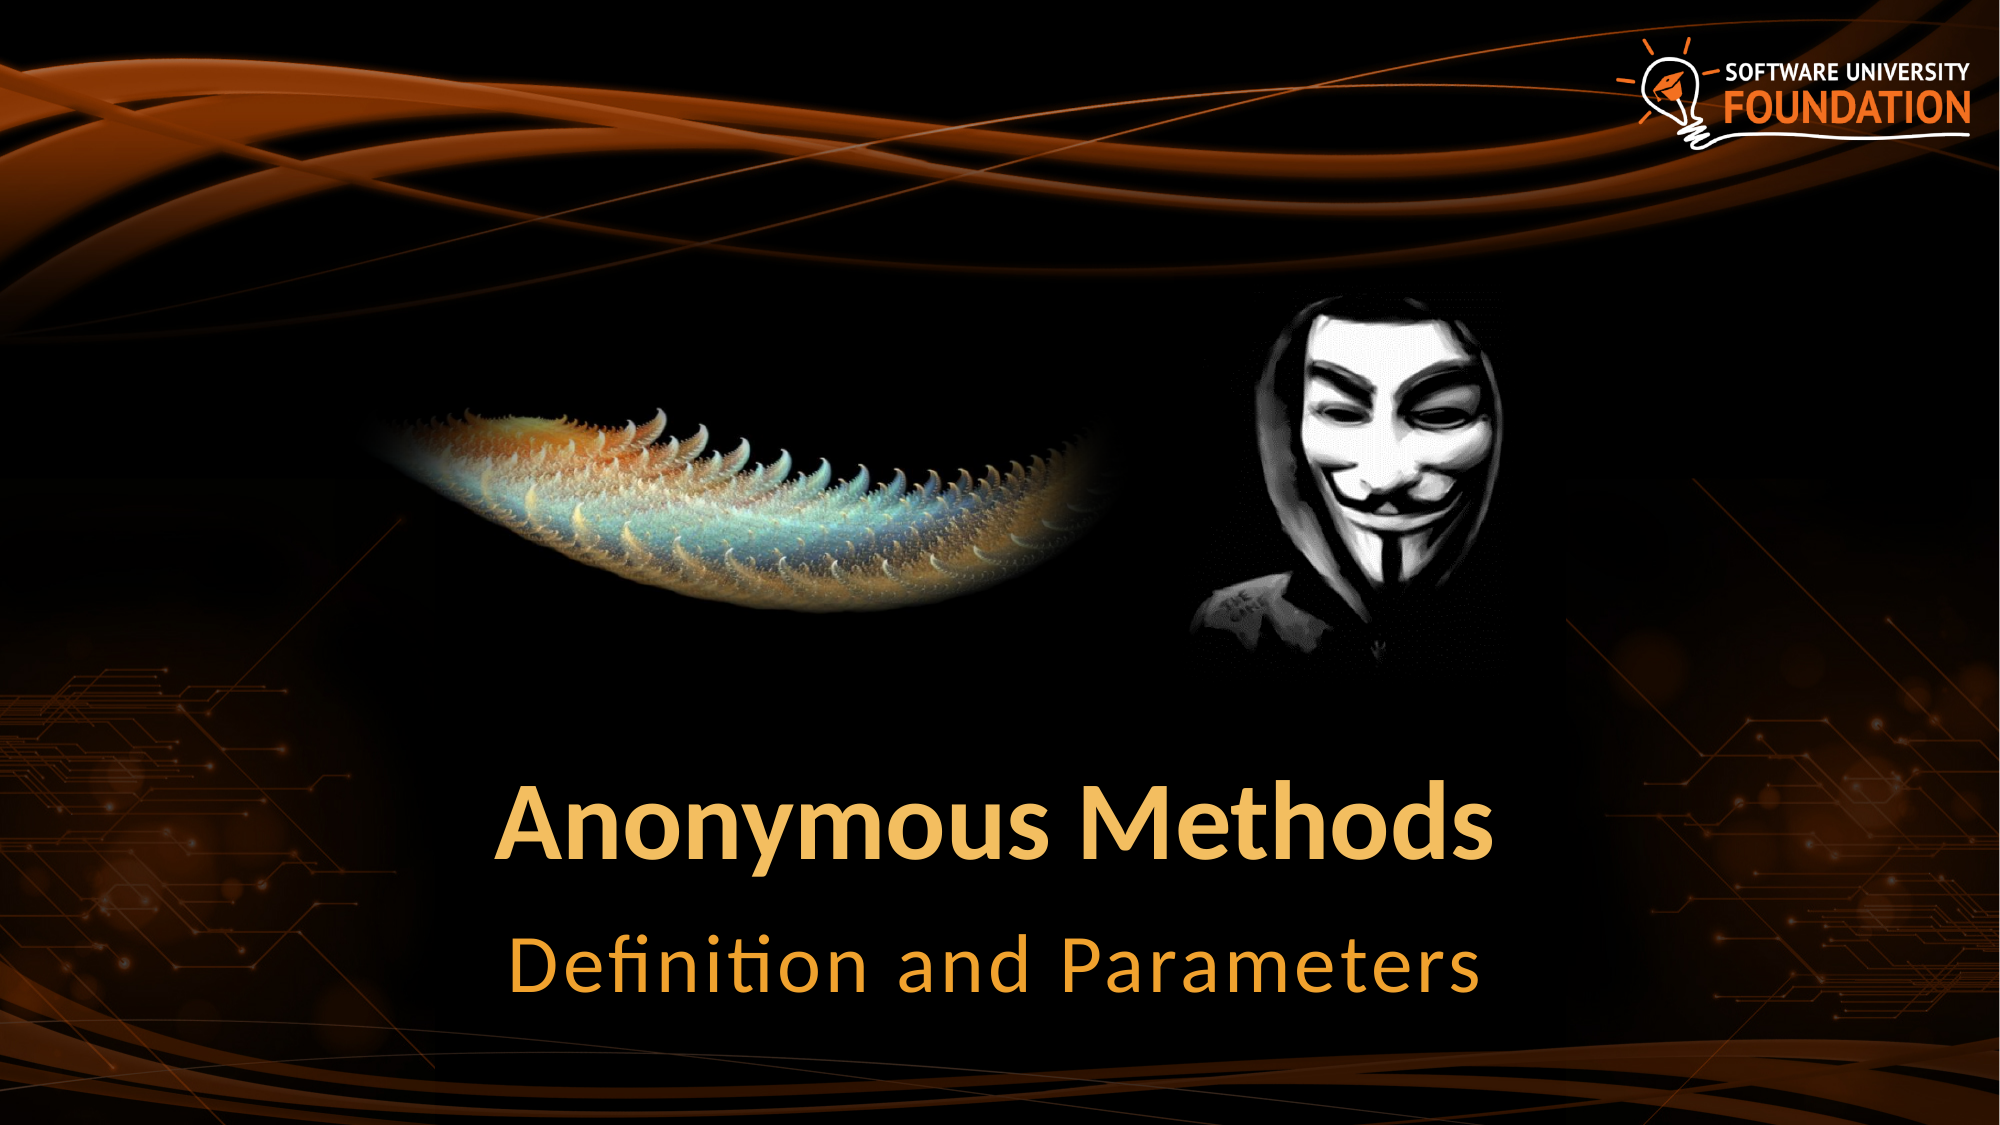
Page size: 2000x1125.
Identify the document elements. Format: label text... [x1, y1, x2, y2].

list Definition and Parameters [141, 898, 1850, 1013]
title Anonymous Methods [141, 754, 1850, 890]
picture [0, 0, 2000, 1125]
